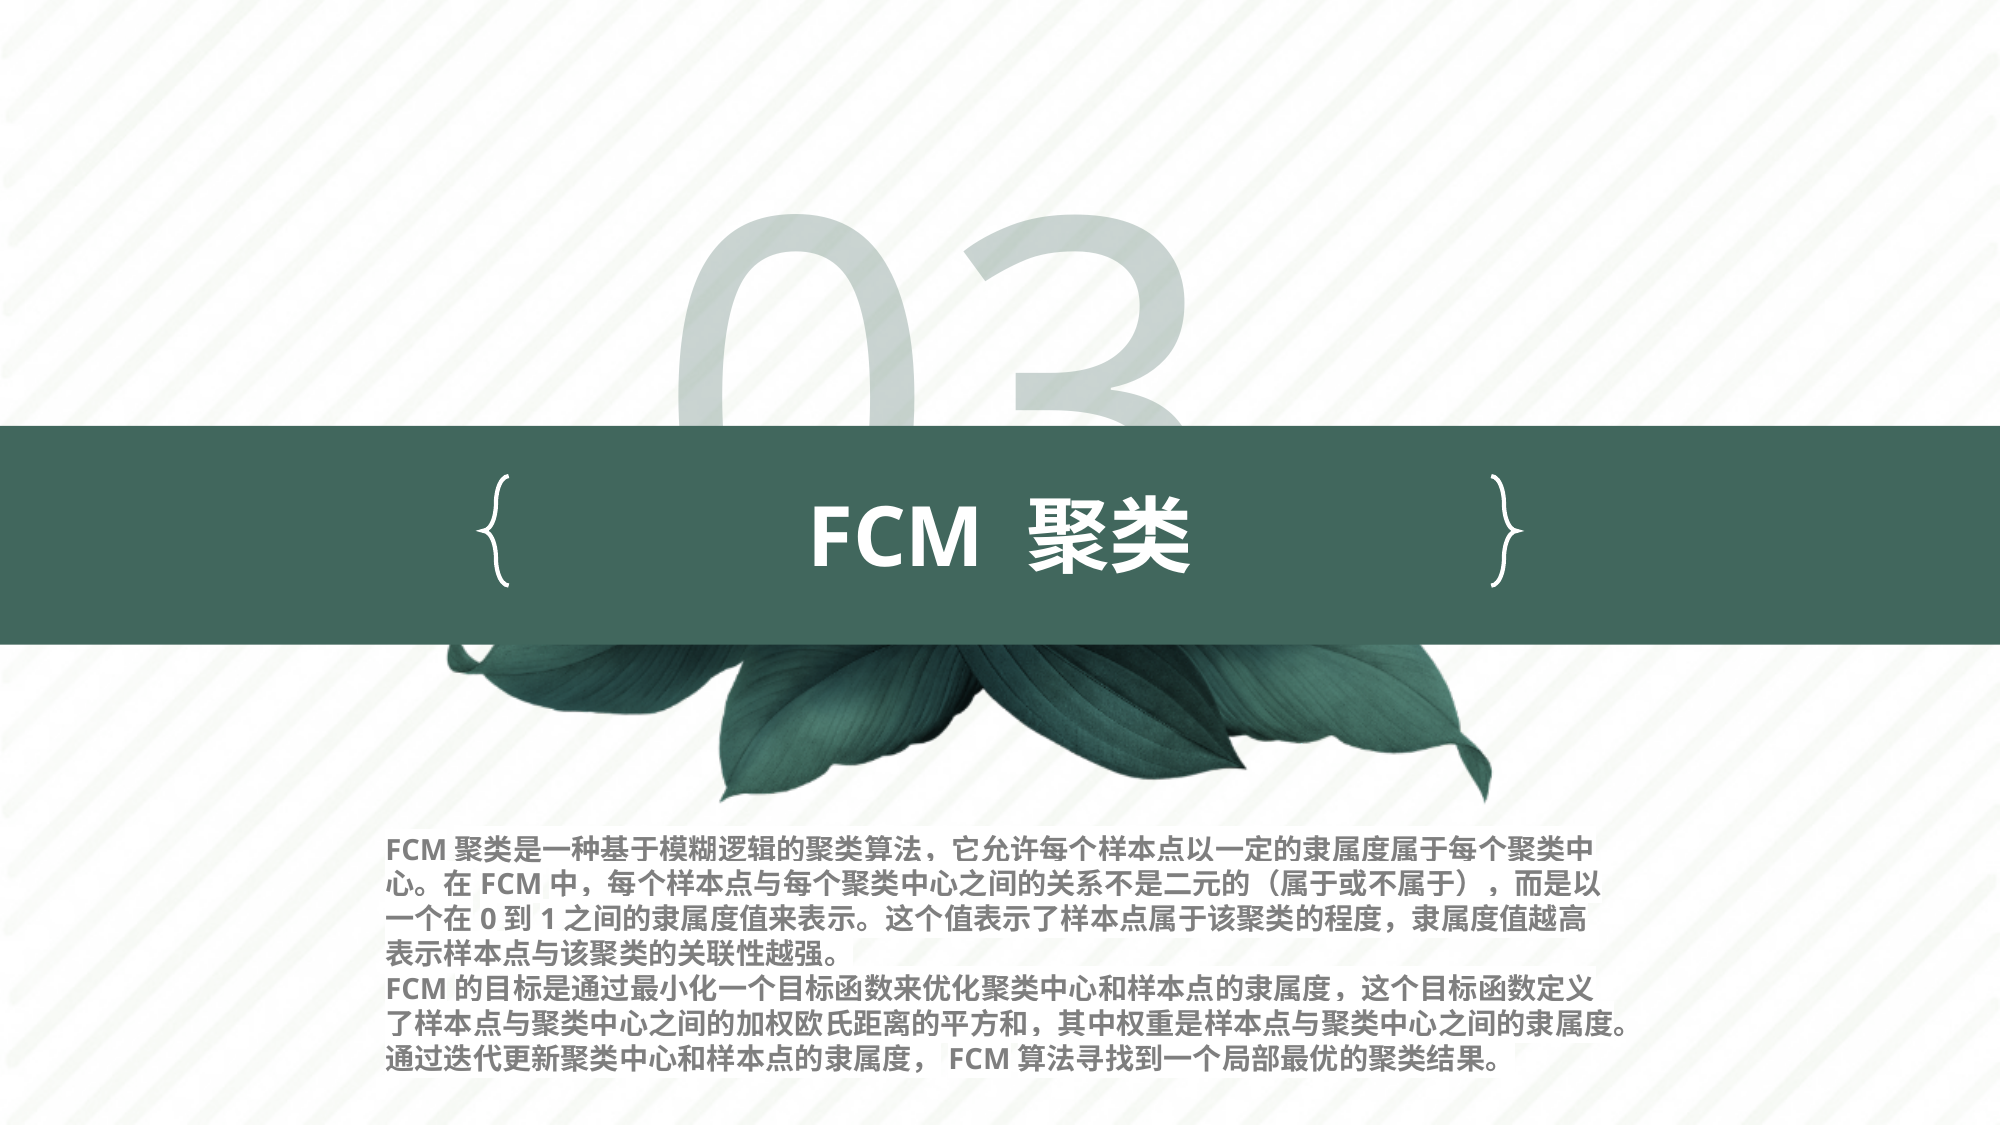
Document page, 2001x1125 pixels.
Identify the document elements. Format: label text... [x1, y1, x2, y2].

text_box FCM聚类是一种基于模糊逻辑的聚类算法，它允许每个样本点以一定的隶属度属于每个聚类中心。在FCM中，每个样本点与每个聚类中心之间的关系不是二元的（属于或不属于），而是以一个在0到1之间的隶属度值来表示。这个值表示了样本点属于该聚类的程度，隶属度值越高表示样本点与该聚类的关联性越强。 FCM的目标是通过最小化一个目标函数来优化聚类中心和样本点的隶属度，这个目标函数定义了样本点与聚类中心之间的加权欧氏距离的平方和，其中权重是样本点与聚类中心之间的隶属度。通过迭代更新聚类中心和样本点的隶属度，FCM算法寻找到一个局部最优的聚类结果。 [370, 863, 1630, 1125]
text_box 03 [639, 70, 1239, 425]
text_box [0, 425, 2000, 863]
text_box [483, 476, 1517, 586]
